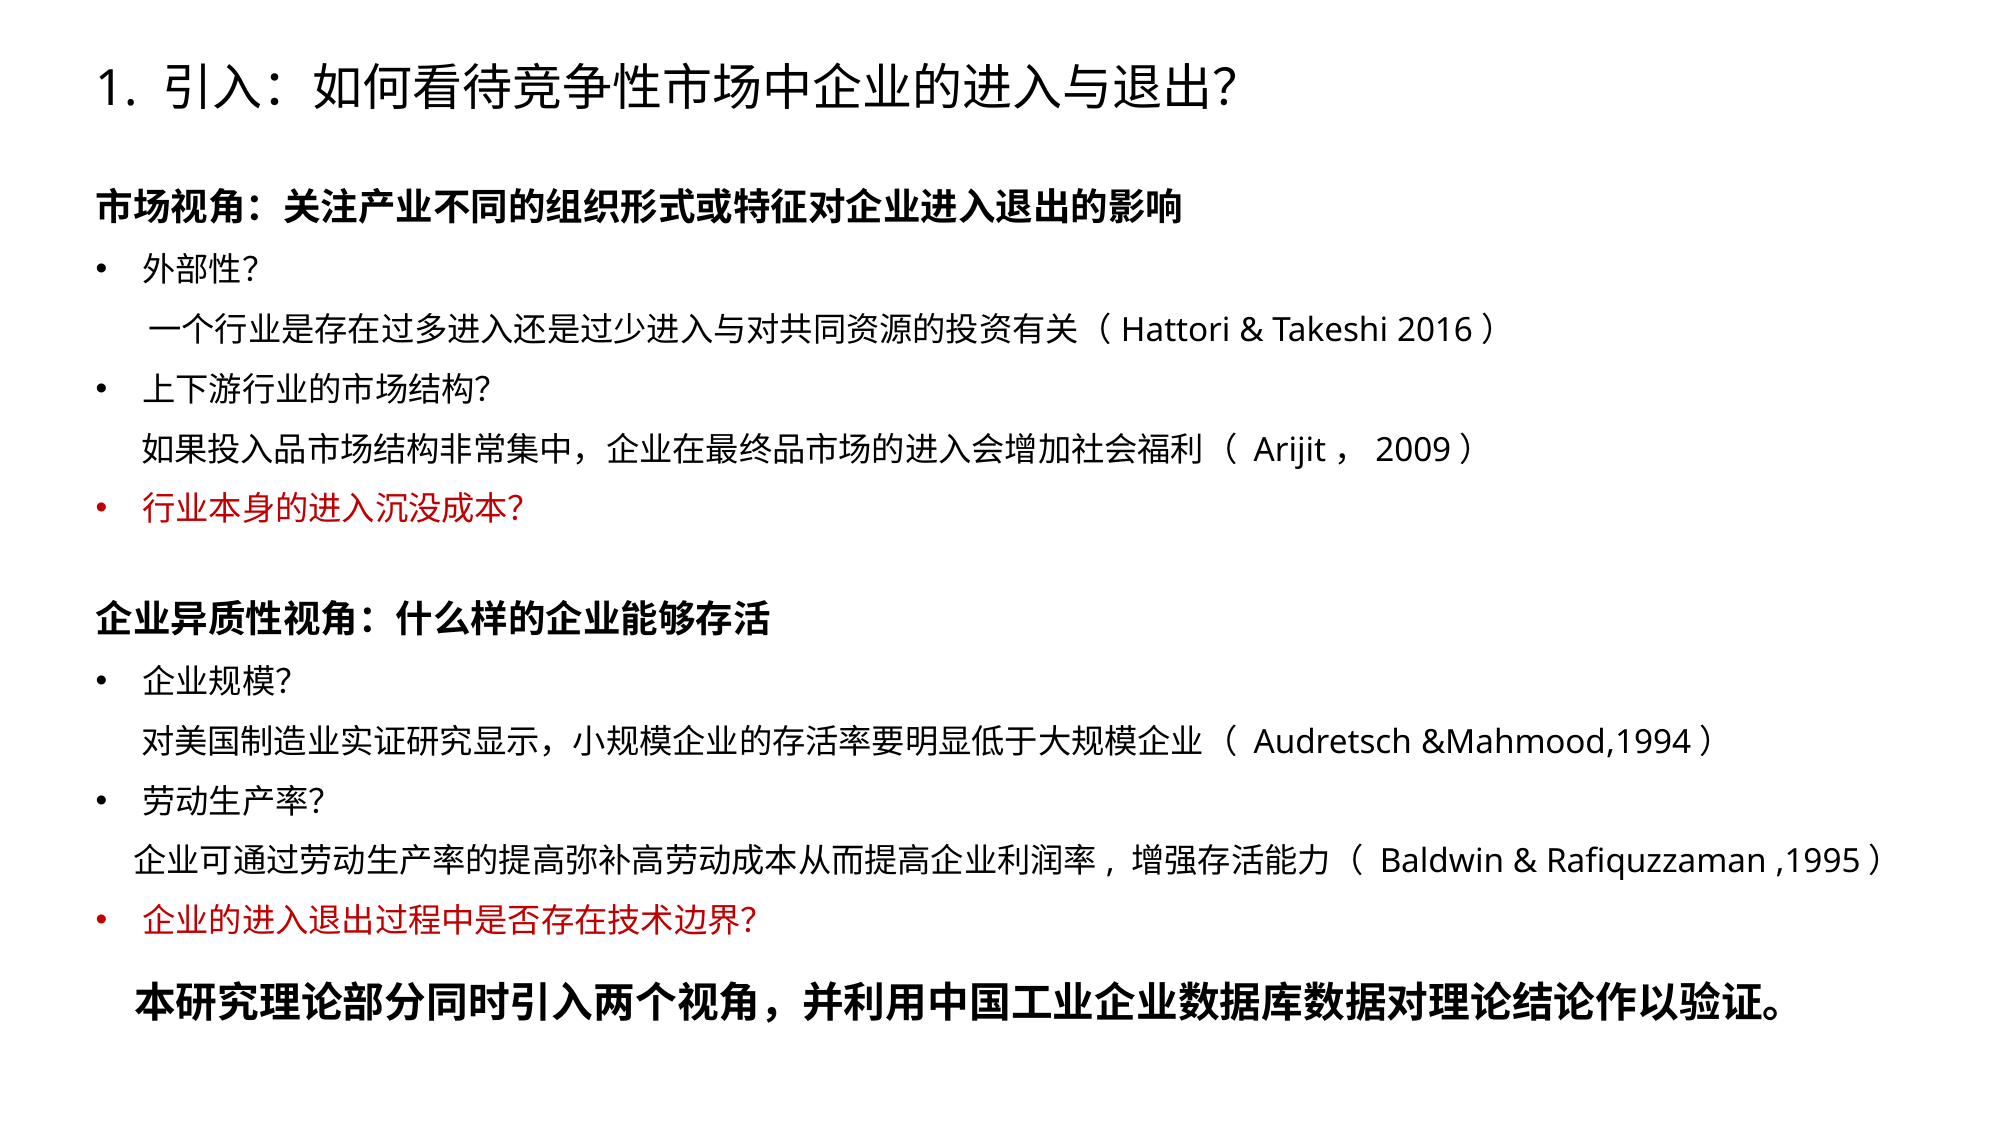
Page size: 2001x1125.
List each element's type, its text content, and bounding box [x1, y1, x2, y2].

text_box 本研究理论部分同时引入两个视角，并利用中国工业企业数据库数据对理论结论作以验证。 [119, 968, 1914, 1034]
text_box 1. 引入：如何看待竞争性市场中企业的进入与退出？ 市场视角：关注产业不同的组织形式或特征对企业进入退出的影响 外部性？ 一个行业是存在过多进入还是过少进入与对共同资源的投资有关（Hattori & Takeshi 2016） 上下游行业的市场结构？ 如果投入品市场结构非常集中，企业在最终品市场的进入会增加社会福利（ Arijit，2009） 行业本身的进入沉没成本？ 企业异质性视角：什么样的企业能够存活 企业规模？ 对美国制造业实证研究显示，小规模企业的存活率要明显低于大规模企业（ Audretsch &Mahmood,1994） 劳动生产率？ 企业可通过劳动生产率的提高弥补高劳动成本从而提高企业利润率, 增强存活能力（ Baldwin & Rafiquzzaman ,1995） 企业的进入退出过程中是否存在技术边界？ [80, 48, 2000, 947]
